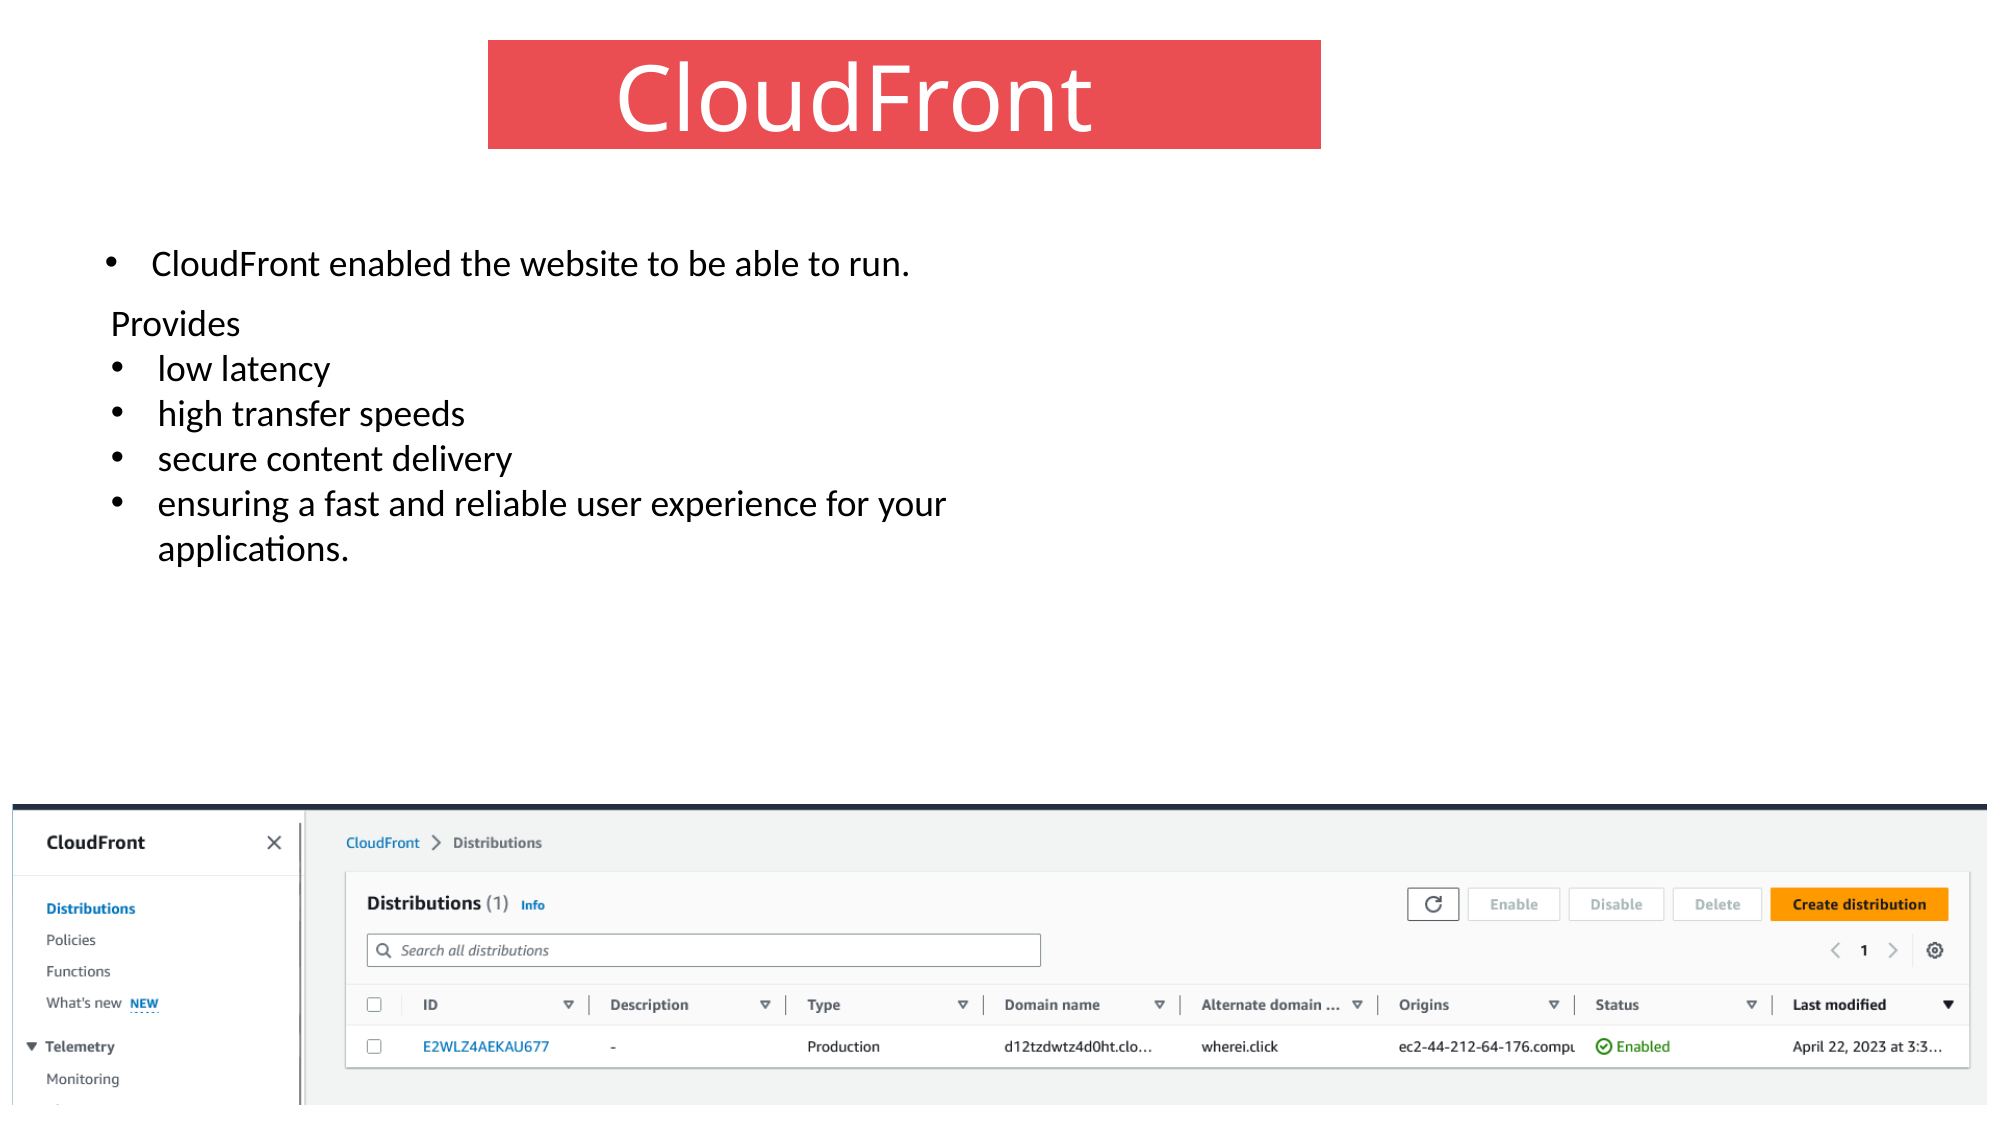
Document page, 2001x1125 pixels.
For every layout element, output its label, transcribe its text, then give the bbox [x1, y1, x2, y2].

text_box CloudFront [599, 31, 1109, 157]
text_box Provides low latency high transfer speeds secure content delivery ensuring a fast and reliable user experience for your applications. [96, 291, 1022, 577]
text_box Fast, secure content delivery network (CDN) for global data distribution [89, 537, 608, 672]
text_box [1109, 39, 1322, 150]
text_box [487, 39, 599, 150]
text_box CloudFront enabled the website to be able to run. [89, 231, 1090, 292]
picture [12, 804, 1987, 1105]
